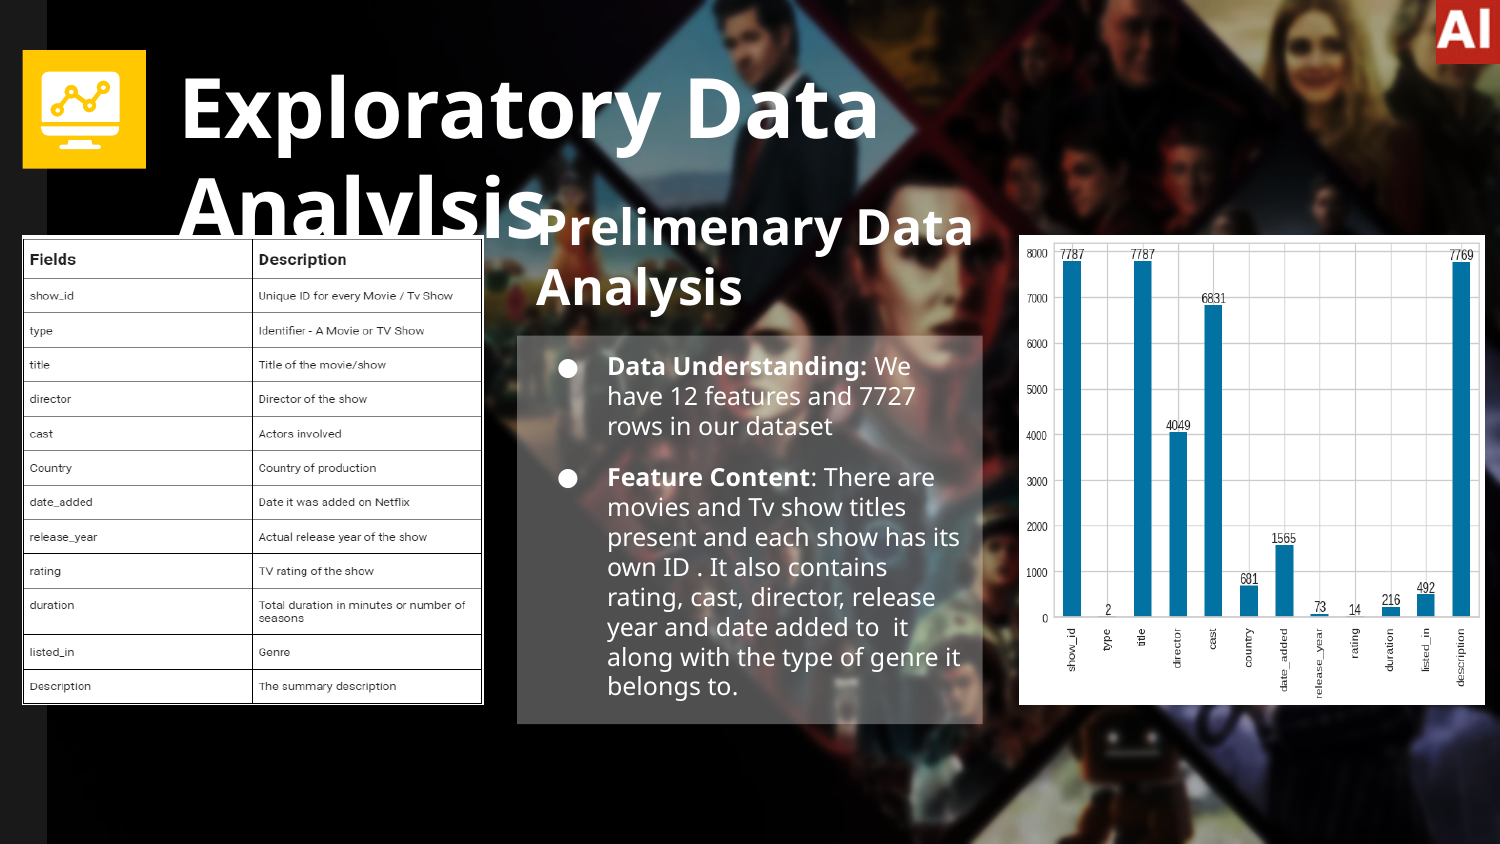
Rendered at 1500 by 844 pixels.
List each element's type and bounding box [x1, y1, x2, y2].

text_box [22, 49, 147, 169]
picture [22, 0, 1500, 844]
